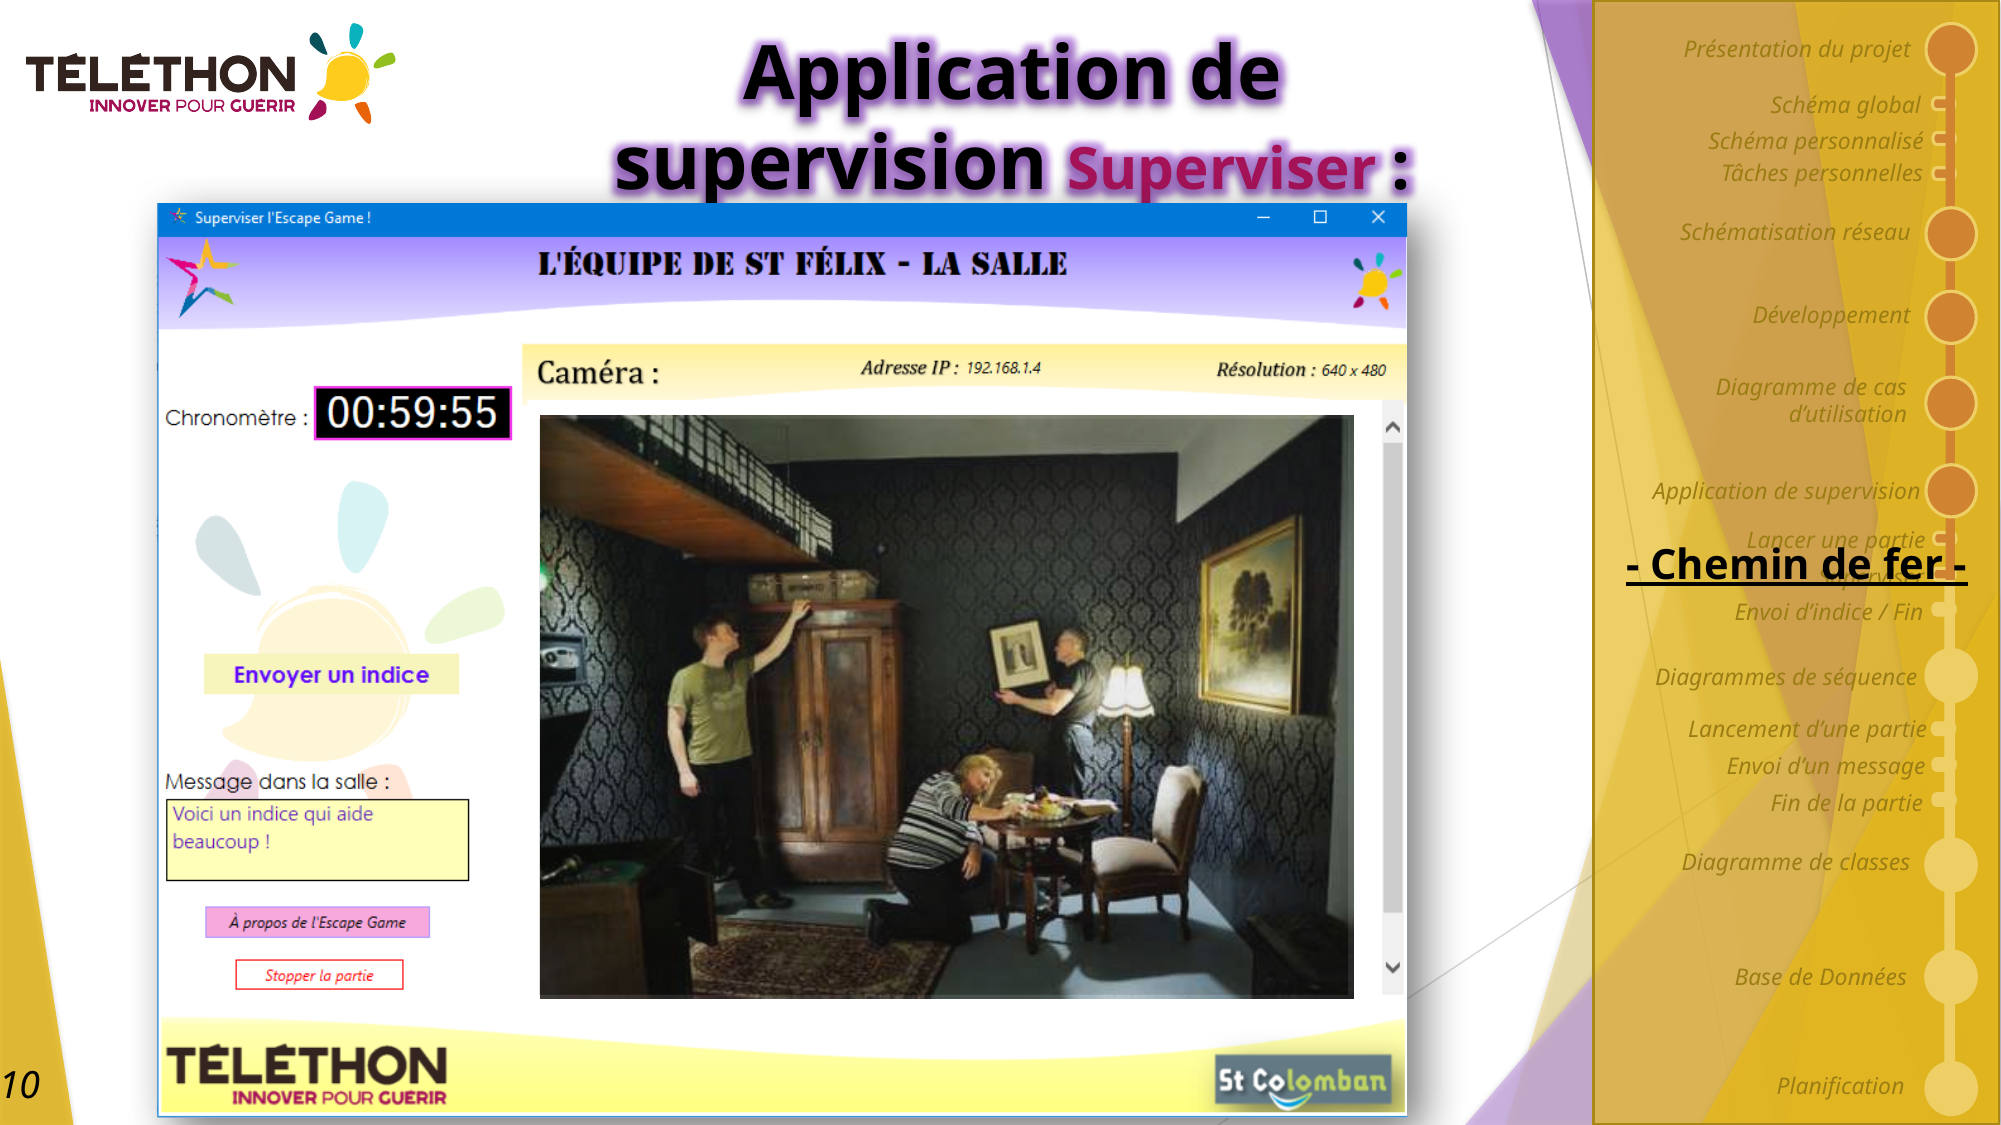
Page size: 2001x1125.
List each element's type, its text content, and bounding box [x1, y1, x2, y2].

text_box Application de supervision Superviser : [545, 16, 1480, 212]
text_box 10 [0, 1053, 63, 1114]
picture [156, 203, 1408, 1119]
text_box - Chemin de fer - [1592, 0, 2000, 1125]
picture [22, 22, 397, 124]
